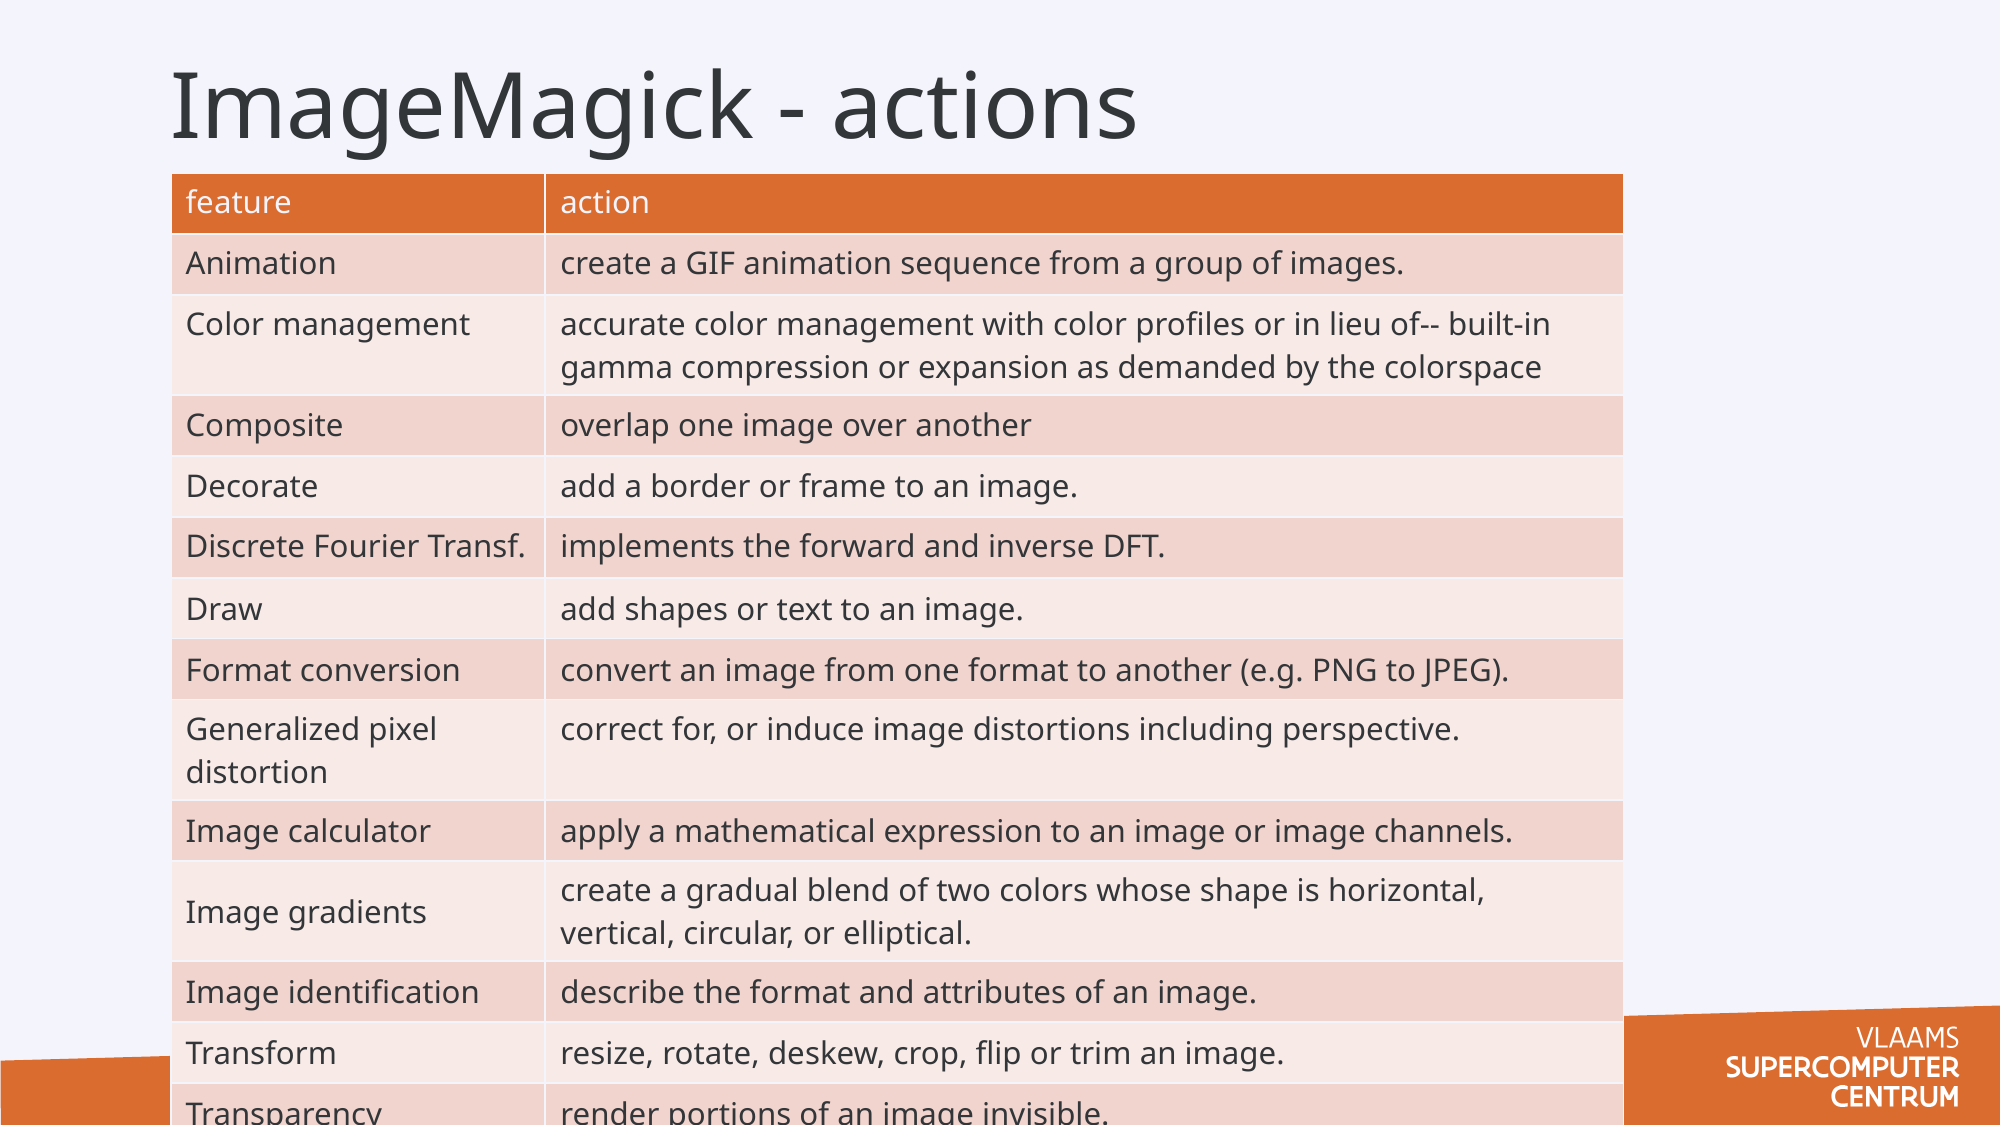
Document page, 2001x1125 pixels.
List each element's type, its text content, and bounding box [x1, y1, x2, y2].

table_cell implements the forward and inverse DFT. [546, 518, 1623, 577]
table_cell render portions of an image invisible. [546, 1084, 1623, 1125]
table_cell Animation [172, 235, 544, 294]
table_header feature [172, 174, 544, 233]
table_cell create a gradual blend of two colors whose shape is horizontal, vertical, circular, or elliptical. [546, 862, 1623, 960]
table_cell convert an image from one format to another (e.g. PNG to JPEG). [546, 639, 1623, 699]
table_cell add a border or frame to an image. [546, 457, 1623, 516]
table_cell accurate color management with color profiles or in lieu of-- built-in gamma compression or expansion as demanded by the colorspace [546, 296, 1623, 394]
title ImageMagick - actions [155, 0, 1881, 218]
picture [1725, 1021, 1960, 1117]
table_cell apply a mathematical expression to an image or image channels. [546, 801, 1623, 860]
table_cell Draw [172, 579, 544, 638]
table_cell resize, rotate, deskew, crop, flip or trim an image. [546, 1023, 1623, 1082]
table_cell Color management [172, 296, 544, 394]
table_cell Composite [172, 396, 544, 455]
table_cell Transform [172, 1023, 544, 1082]
table_cell Decorate [172, 457, 544, 516]
table_cell Format conversion [172, 639, 544, 699]
table_cell describe the format and attributes of an image. [546, 962, 1623, 1021]
table_header action [546, 174, 1623, 233]
table_cell Image gradients [172, 862, 544, 960]
table_cell Image calculator [172, 801, 544, 860]
table_cell Image identification [172, 962, 544, 1021]
table_cell Generalized pixel distortion [172, 700, 544, 799]
table_cell add shapes or text to an image. [546, 579, 1623, 638]
table_cell Discrete Fourier Transf. [172, 518, 544, 577]
table_cell Transparency [172, 1084, 544, 1125]
table_cell overlap one image over another [546, 396, 1623, 455]
table_cell correct for, or induce image distortions including perspective. [546, 700, 1623, 799]
table_cell create a GIF animation sequence from a group of images. [546, 235, 1623, 294]
